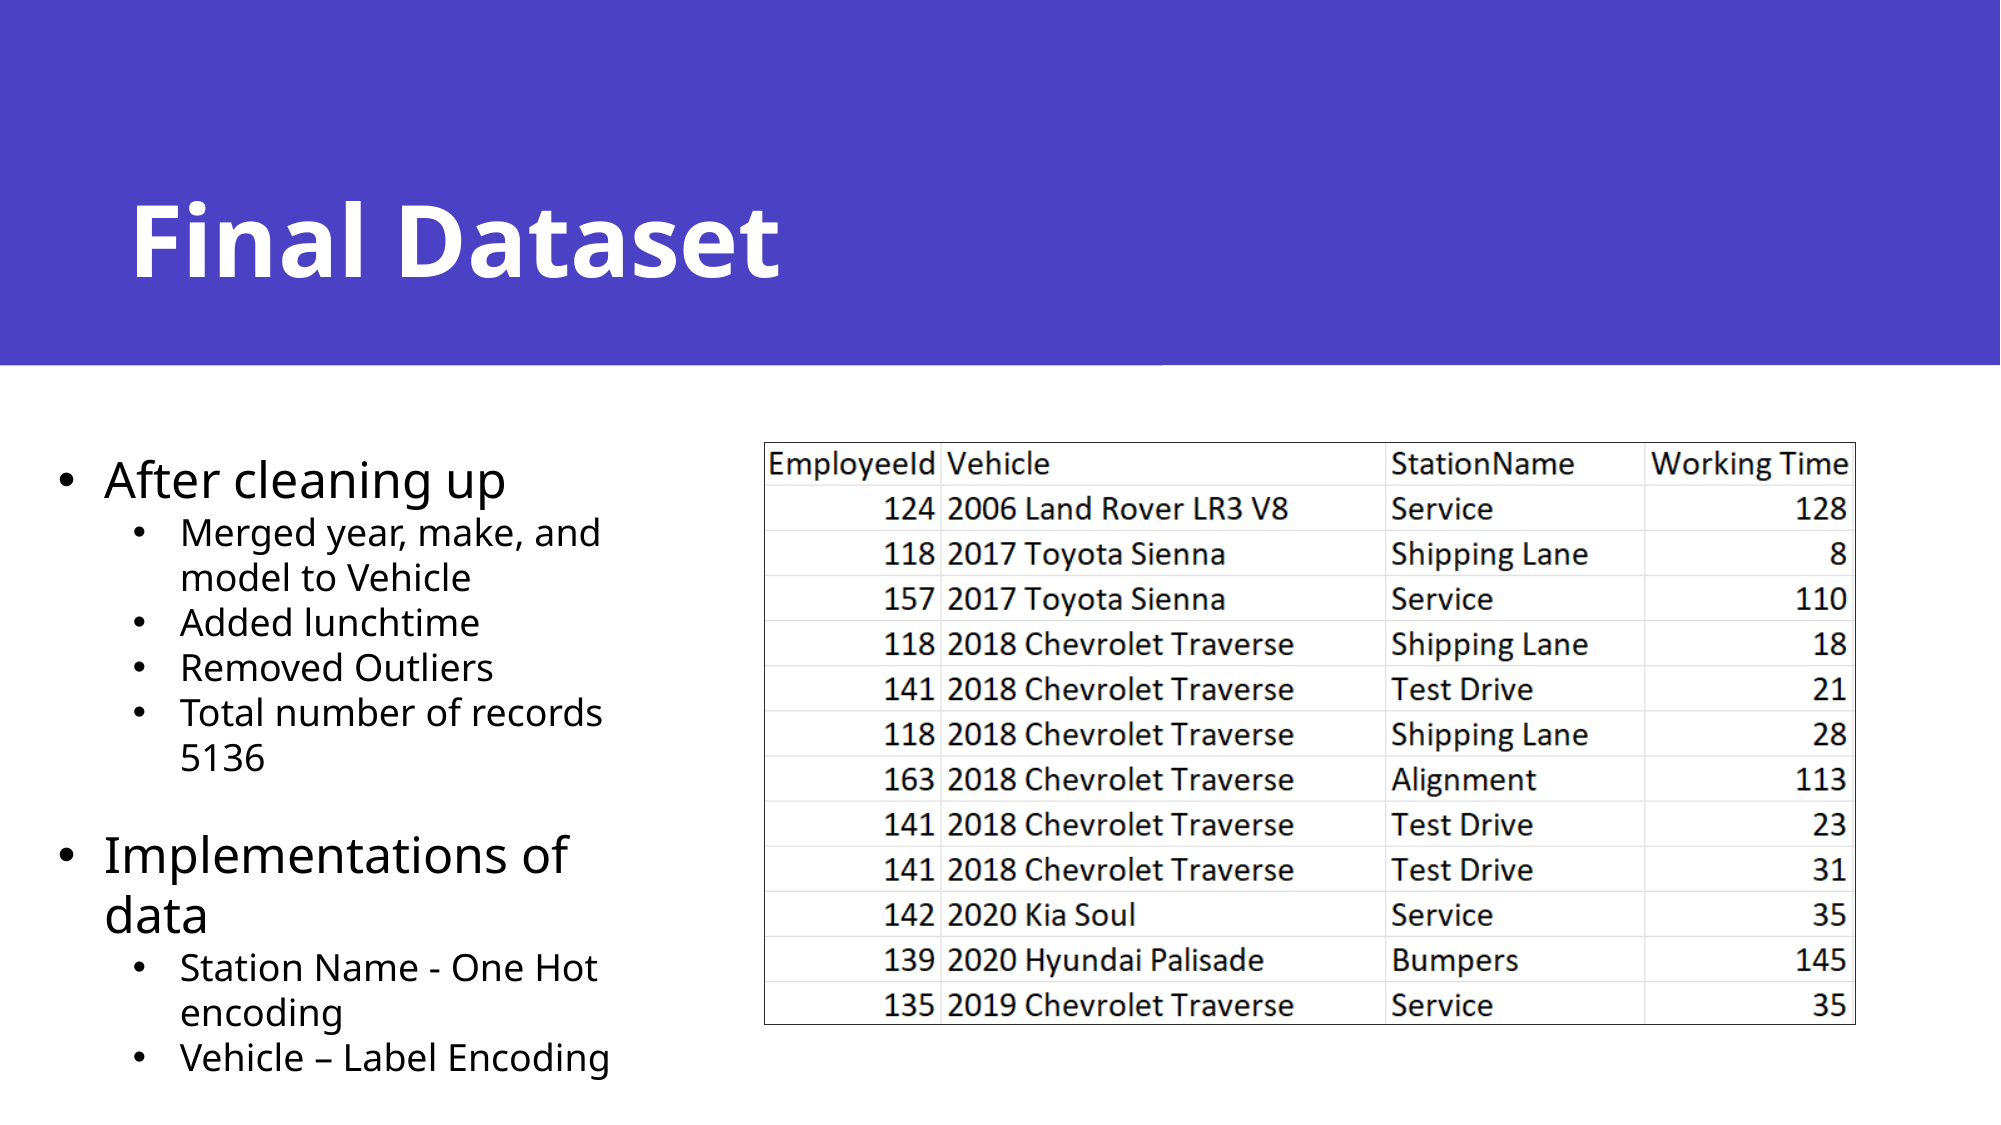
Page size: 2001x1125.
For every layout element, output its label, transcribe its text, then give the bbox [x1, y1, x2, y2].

text_box Final Dataset [113, 132, 1636, 307]
text_box L [693, 457, 2000, 1081]
text_box After cleaning up Merged year, make, and model to Vehicle Added lunchtime Removed Outliers Total number of records 5136 Implementations of data Station Name - One Hot encoding Vehicle – Label Encoding [43, 441, 693, 1087]
picture [764, 442, 1856, 1025]
text_box [0, 364, 2000, 820]
text_box [6, 0, 2000, 364]
